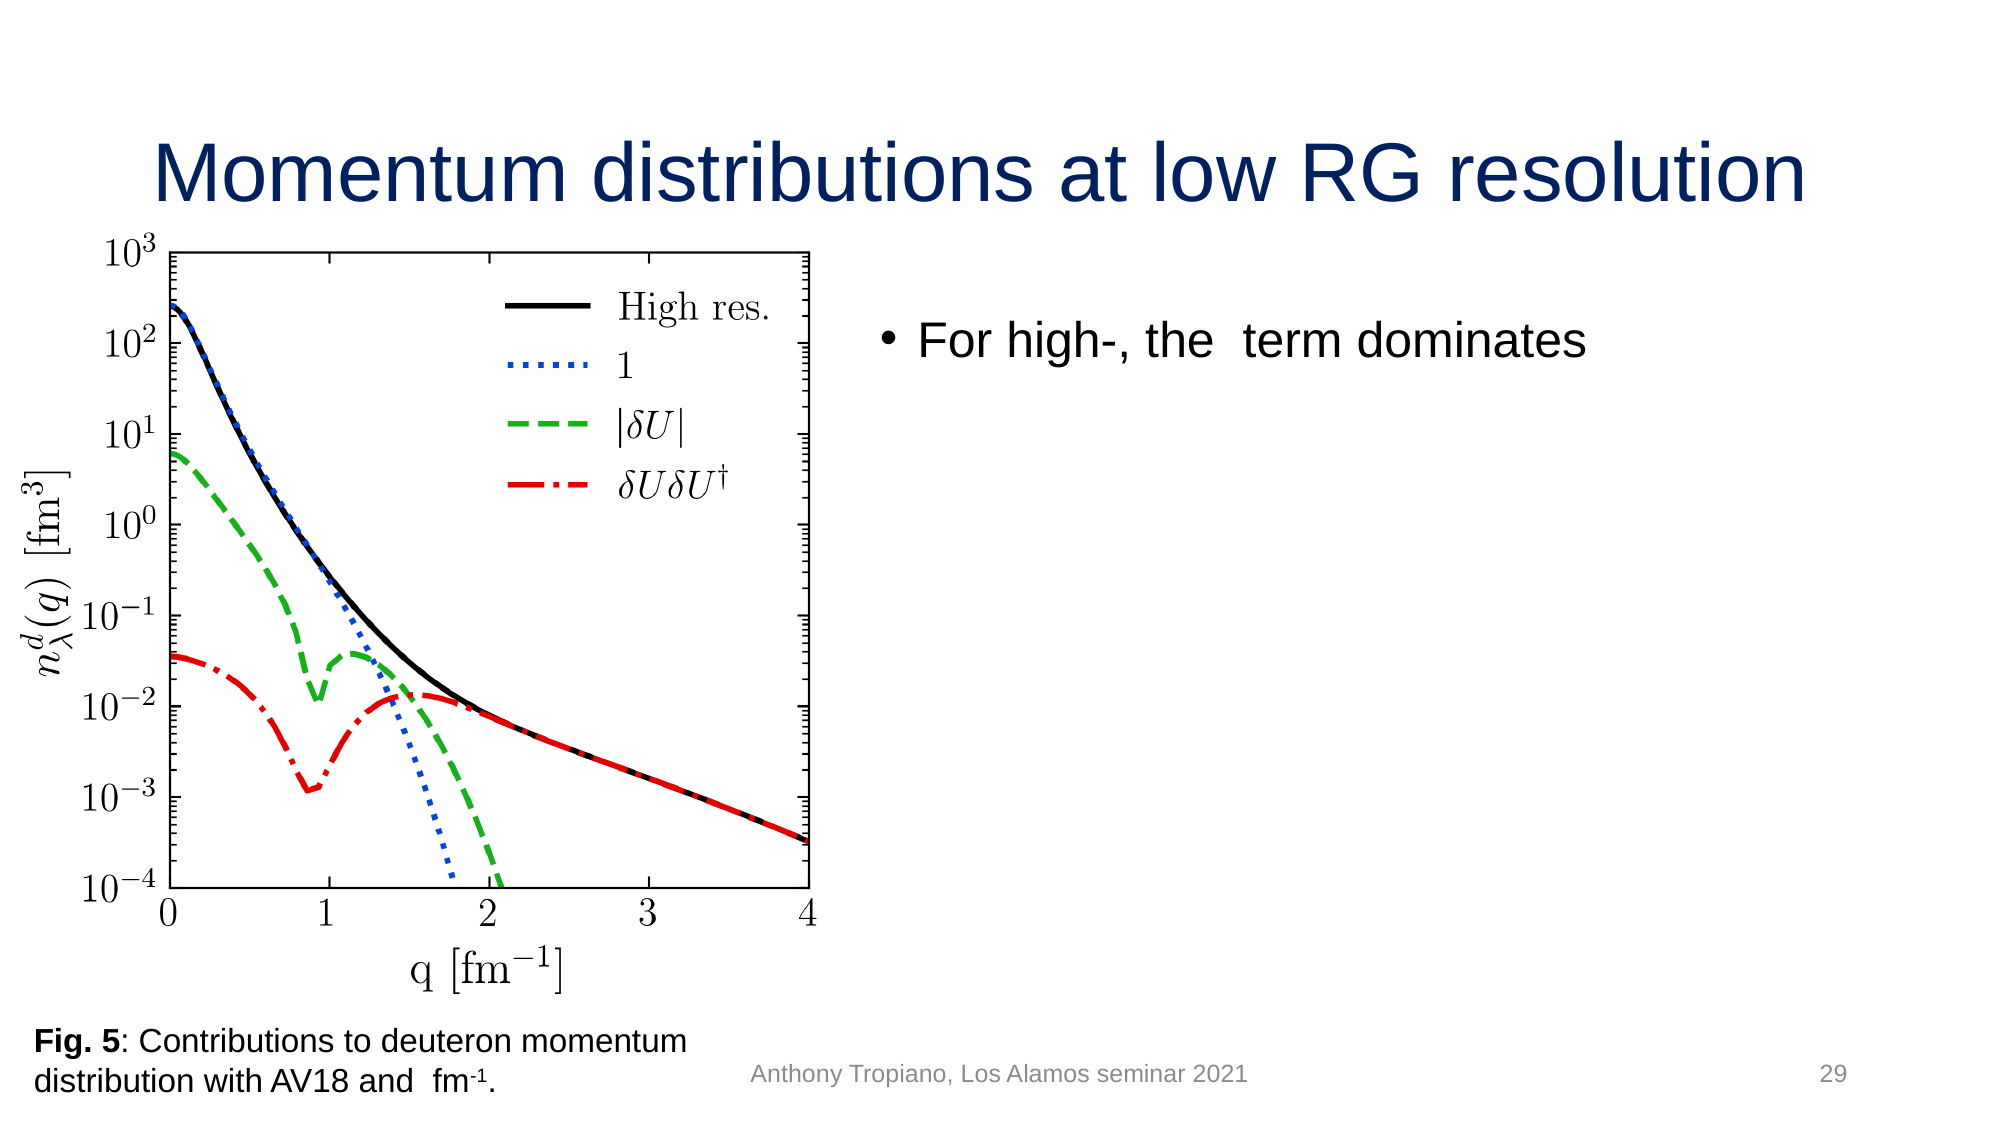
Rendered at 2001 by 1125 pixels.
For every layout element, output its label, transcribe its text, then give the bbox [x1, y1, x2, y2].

footer Anthony Tropiano, Los Alamos seminar 2021 [662, 1042, 1338, 1103]
slide_number 29 [1412, 1042, 1863, 1103]
title Momentum distributions at low RG resolution [137, 59, 1863, 278]
picture [0, 218, 839, 1014]
